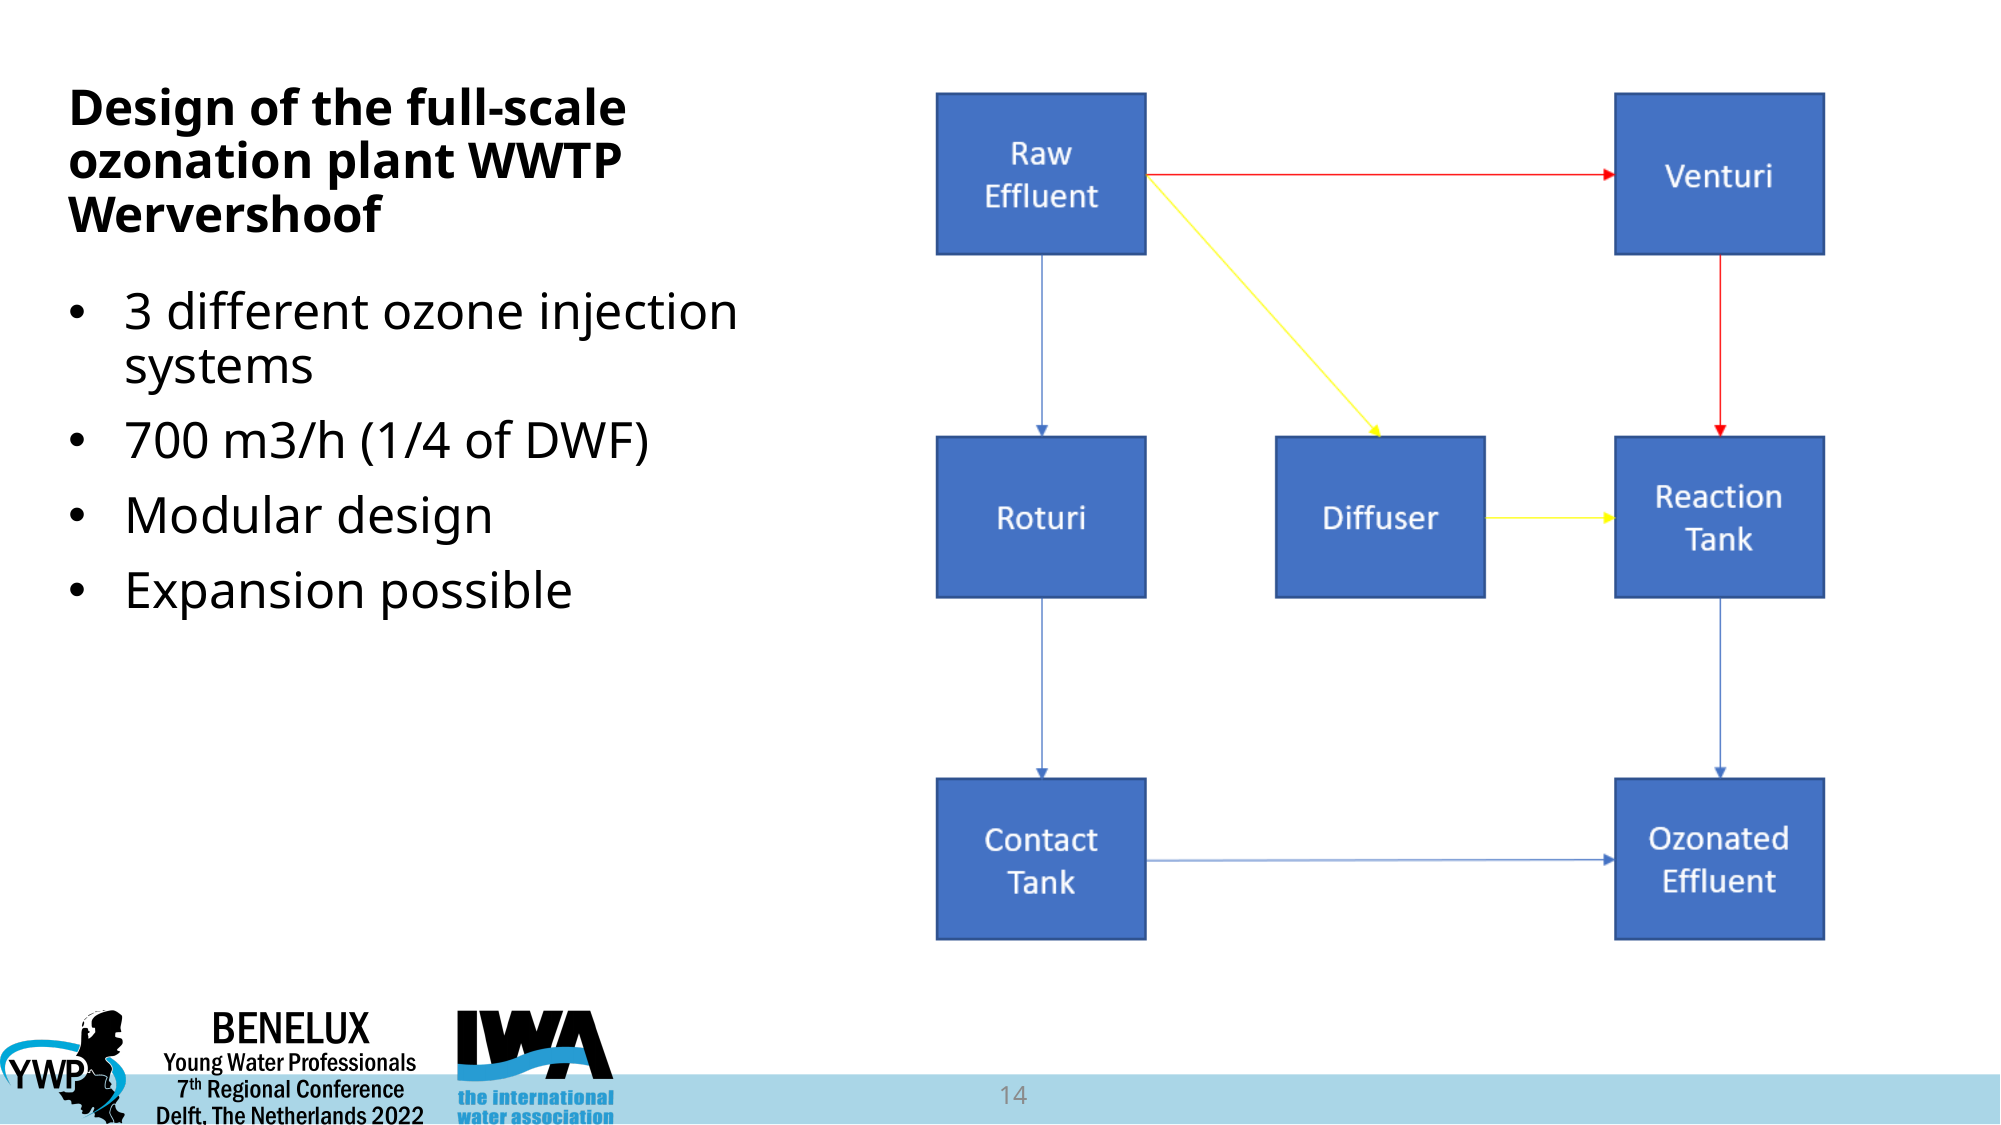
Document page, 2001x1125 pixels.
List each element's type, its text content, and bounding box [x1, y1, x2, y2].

picture [0, 984, 618, 1125]
title Design of the full-scale ozonation plant WWTP Wervershoof [53, 75, 824, 251]
slide_number 14 [957, 1071, 1043, 1122]
list 3 different ozone injection systems 700 m3/h (1/4 of DWF) Modular design Expansion possible [53, 279, 824, 962]
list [920, 74, 1844, 962]
